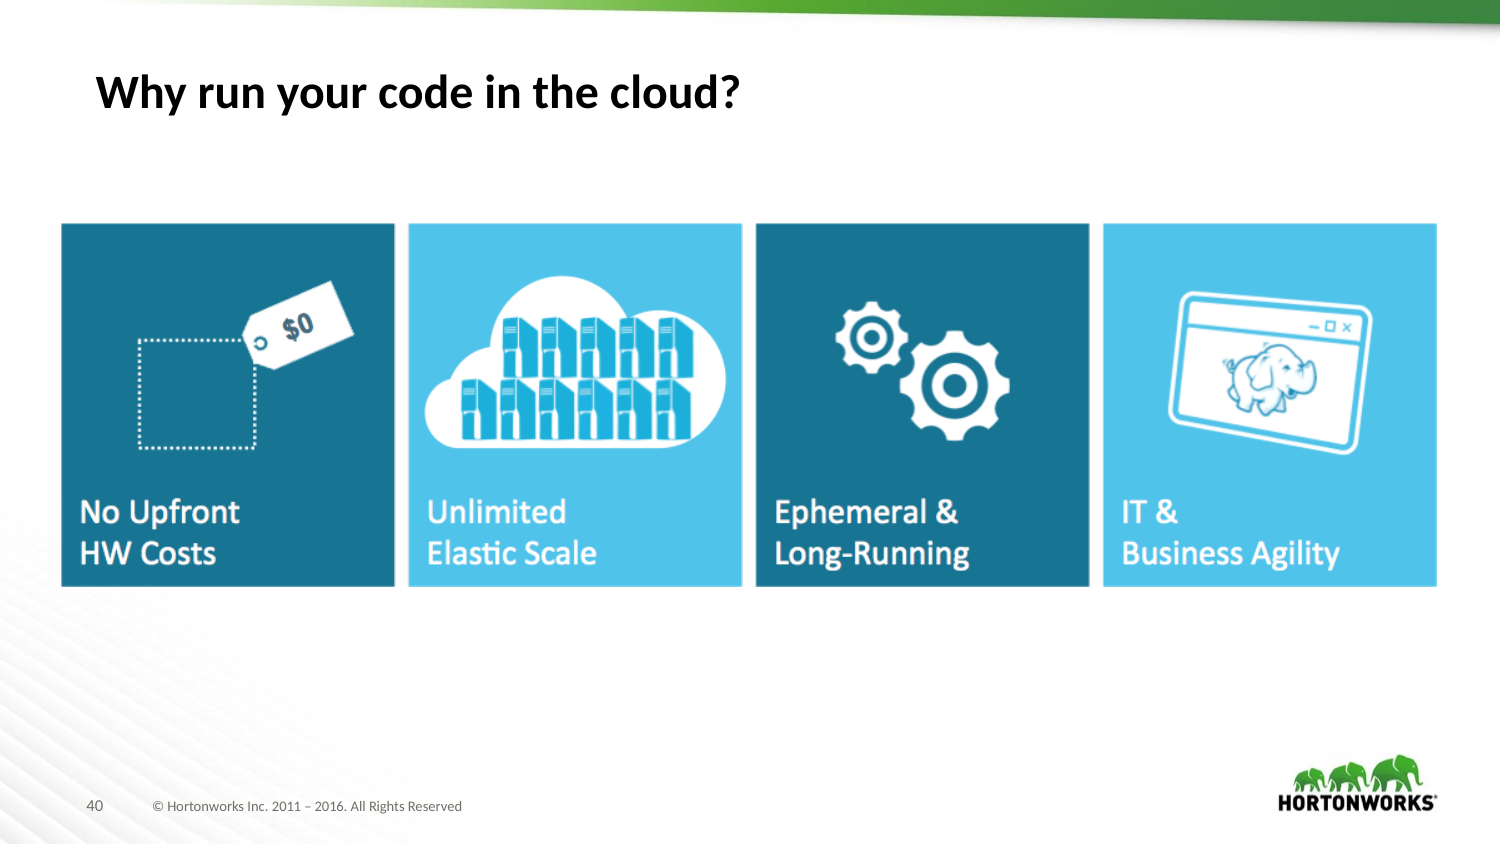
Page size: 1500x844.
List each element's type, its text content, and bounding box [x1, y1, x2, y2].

title Why run your code in the cloud? [86, 69, 1437, 119]
picture [0, 0, 1500, 844]
